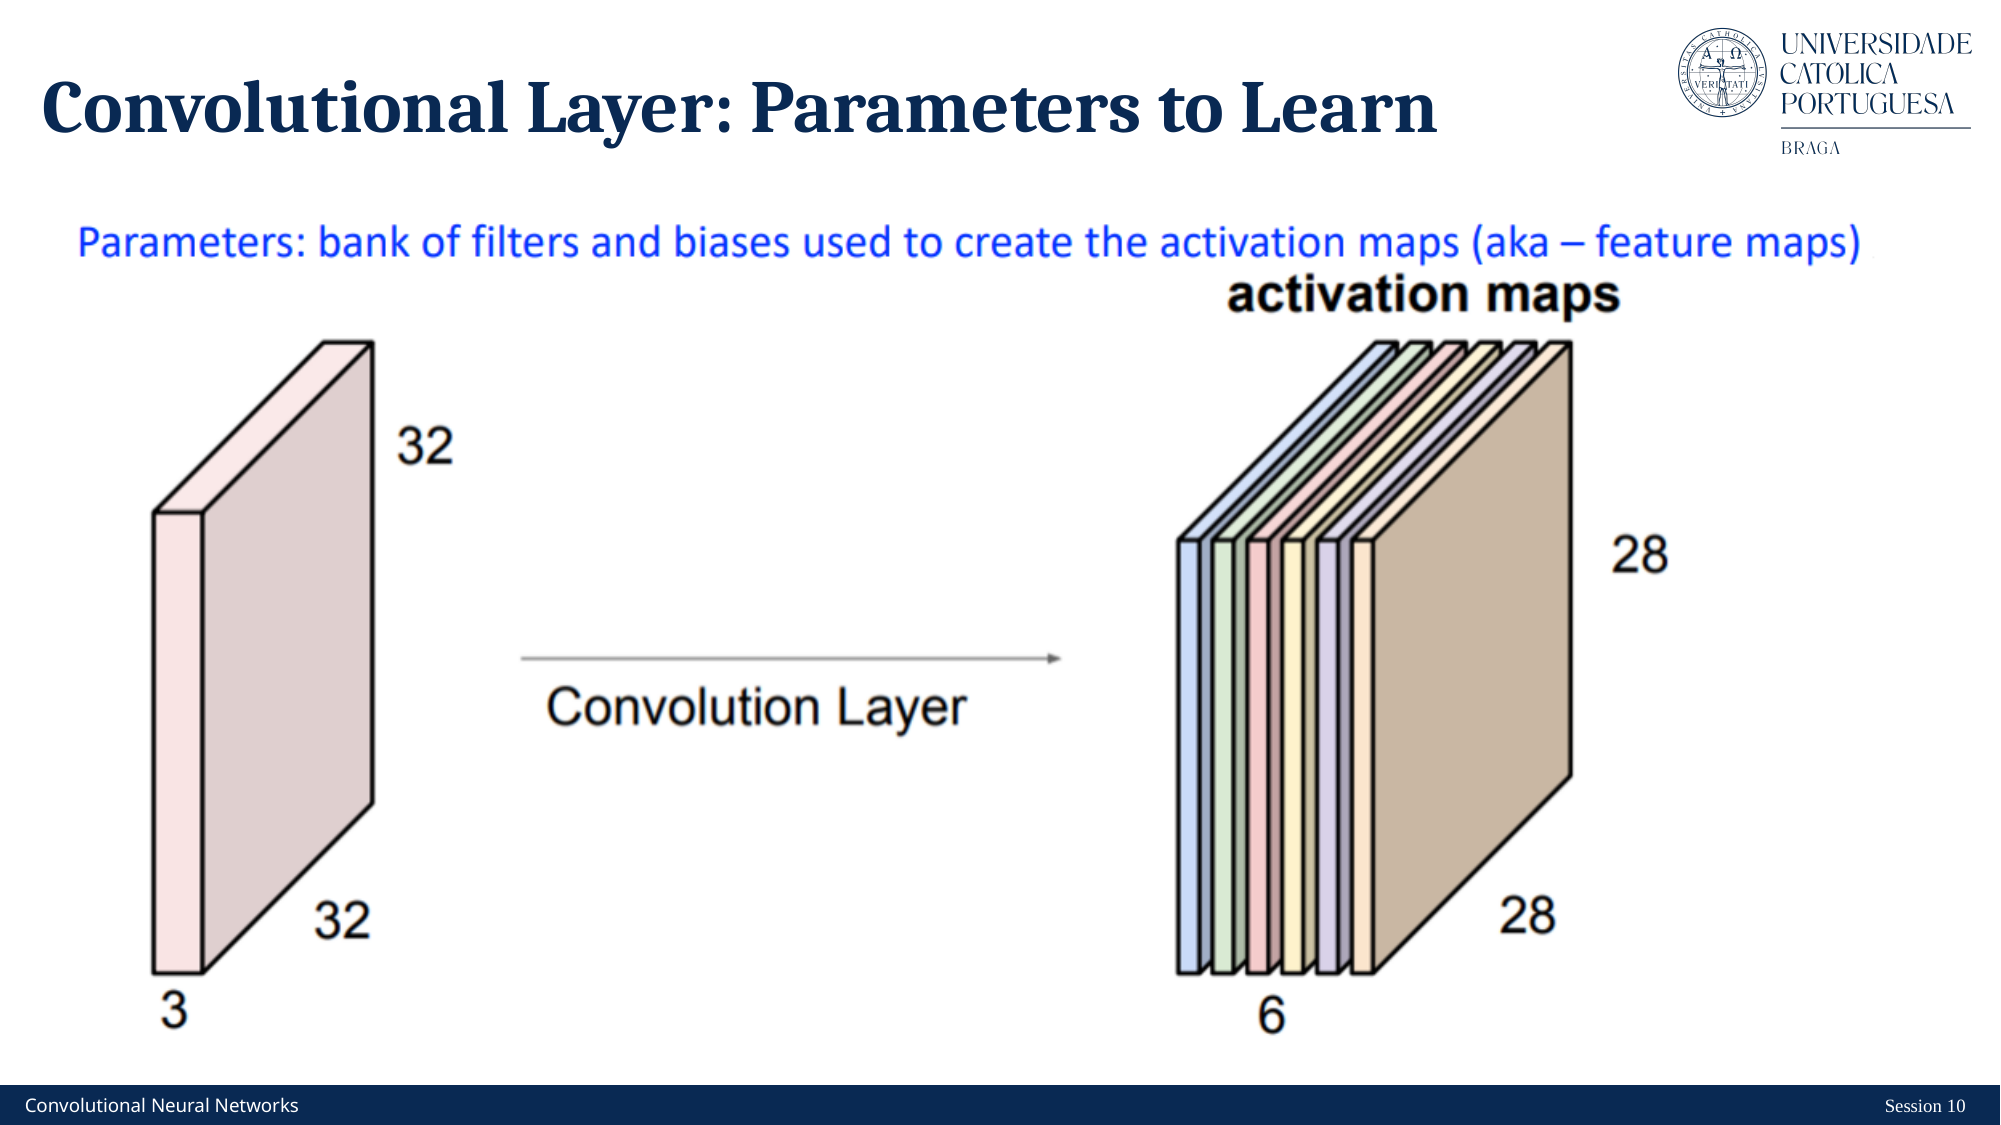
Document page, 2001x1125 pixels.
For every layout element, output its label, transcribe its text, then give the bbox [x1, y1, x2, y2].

text_box Session 10 [1126, 1086, 1981, 1125]
title Convolutional Layer: Parameters to Learn [27, 0, 1753, 218]
picture [1672, 18, 1982, 163]
text_box [0, 1085, 2000, 1125]
text_box Convolutional Neural Networks [9, 1086, 1126, 1125]
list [64, 199, 1877, 1043]
